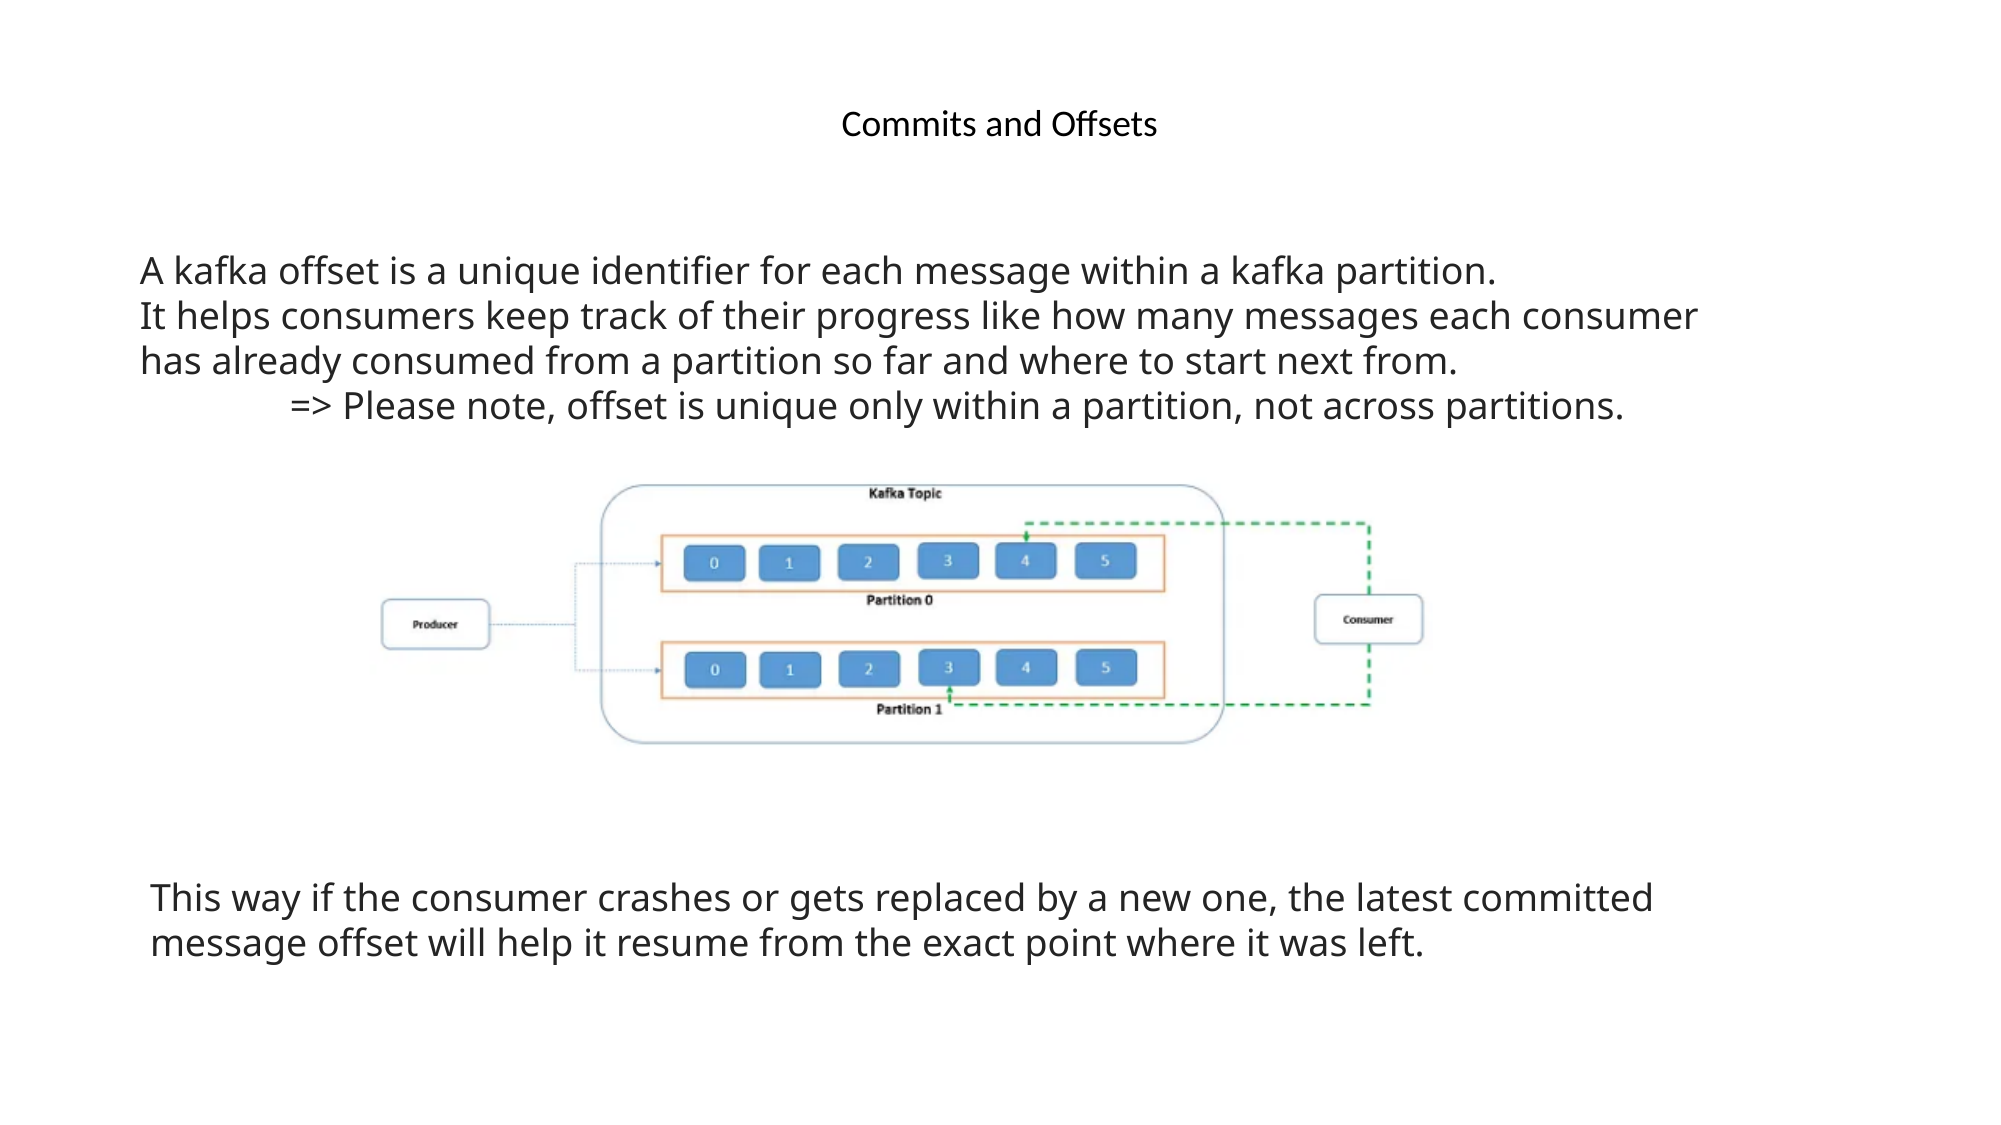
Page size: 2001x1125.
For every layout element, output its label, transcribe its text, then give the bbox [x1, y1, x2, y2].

picture [361, 436, 1450, 801]
text_box Commits and Offsets [451, 91, 1549, 151]
text_box This way if the consumer crashes or gets replaced by a new one, the latest committed message offset will help it resume from the exact point where it was left. [135, 866, 1784, 971]
text_box A kafka offset is a unique identifier for each message within a kafka partition. It helps consumers keep track of their progress like how many messages each consumer has already consumed from a partition so far and where to start next from. => Please note, offset is unique only within a partition, not across partitions. [125, 239, 1784, 435]
